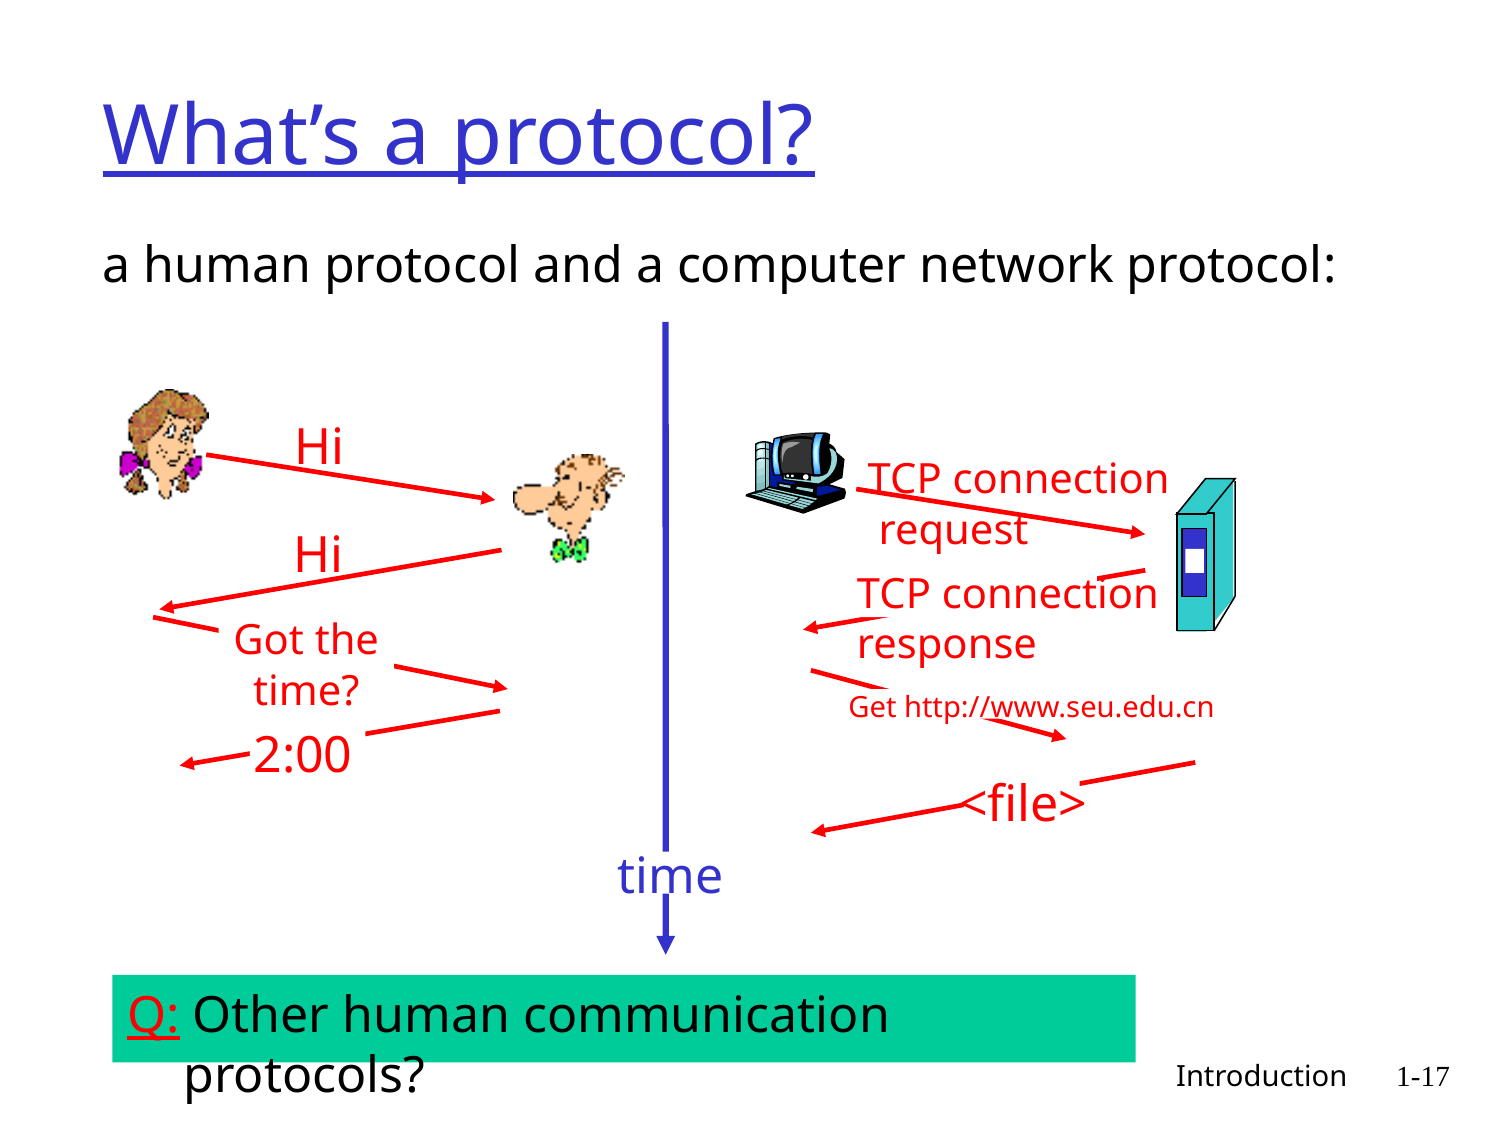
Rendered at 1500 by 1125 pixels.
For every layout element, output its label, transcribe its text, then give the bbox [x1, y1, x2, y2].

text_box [810, 762, 1196, 839]
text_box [802, 558, 1171, 675]
list a human protocol and a computer network protocol: [87, 224, 1426, 338]
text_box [206, 407, 496, 501]
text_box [745, 431, 848, 514]
text_box [659, 920, 672, 955]
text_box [603, 835, 738, 911]
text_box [152, 605, 508, 722]
footer Introduction [887, 1049, 1362, 1125]
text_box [810, 670, 1238, 740]
picture [116, 389, 209, 504]
text_box Q: Other human communication protocols? [112, 974, 1136, 1063]
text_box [1176, 478, 1236, 632]
slide_number 1-17 [1362, 1049, 1466, 1125]
title What’s a protocol? [87, 37, 1363, 224]
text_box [159, 515, 502, 604]
picture [513, 454, 625, 569]
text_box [855, 444, 1181, 561]
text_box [179, 710, 501, 791]
